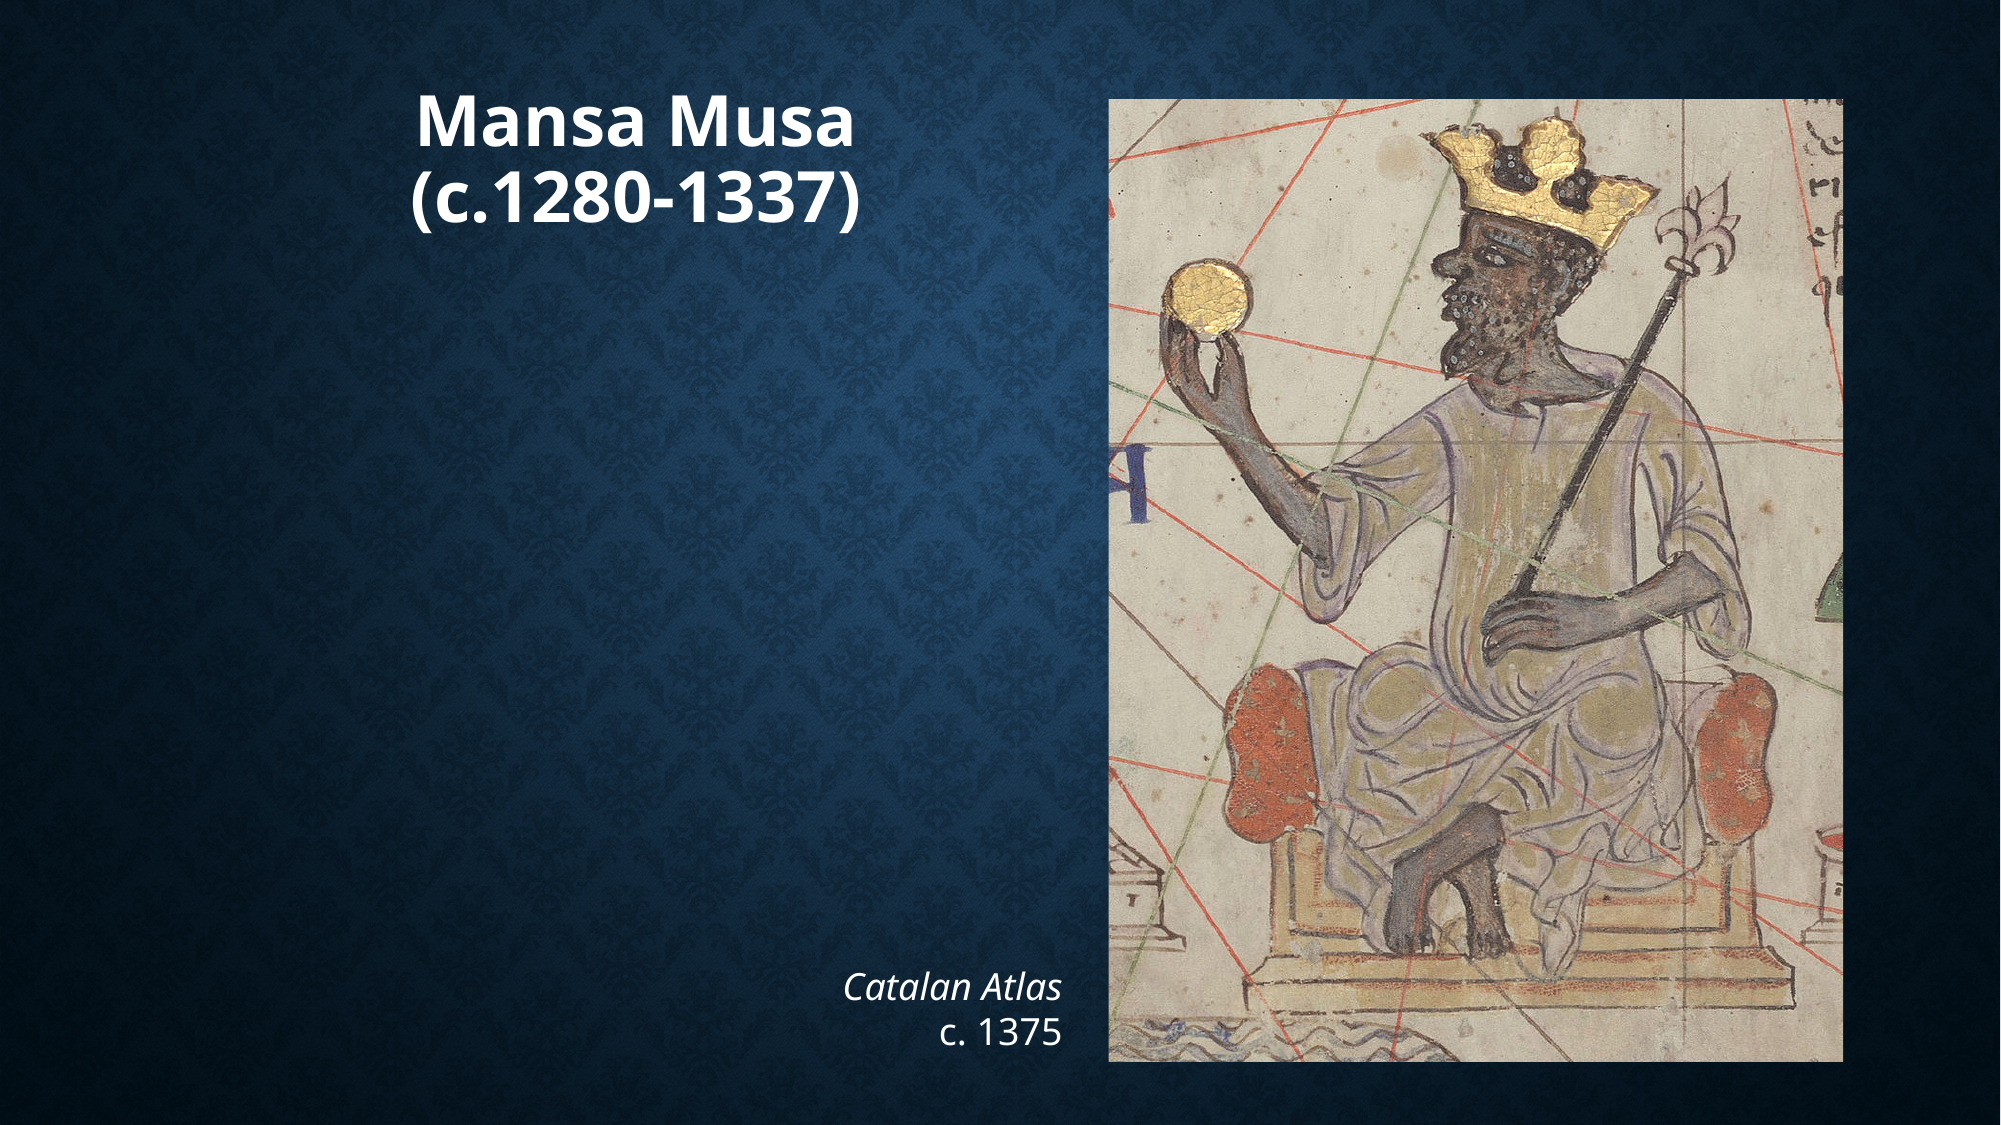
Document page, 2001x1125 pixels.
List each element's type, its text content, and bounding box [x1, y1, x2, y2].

text_box Catalan Atlas c. 1375 [827, 955, 1078, 1061]
text_box Mansa Musa (c.1280-1337) [123, 77, 1149, 266]
picture [1108, 99, 1844, 1063]
